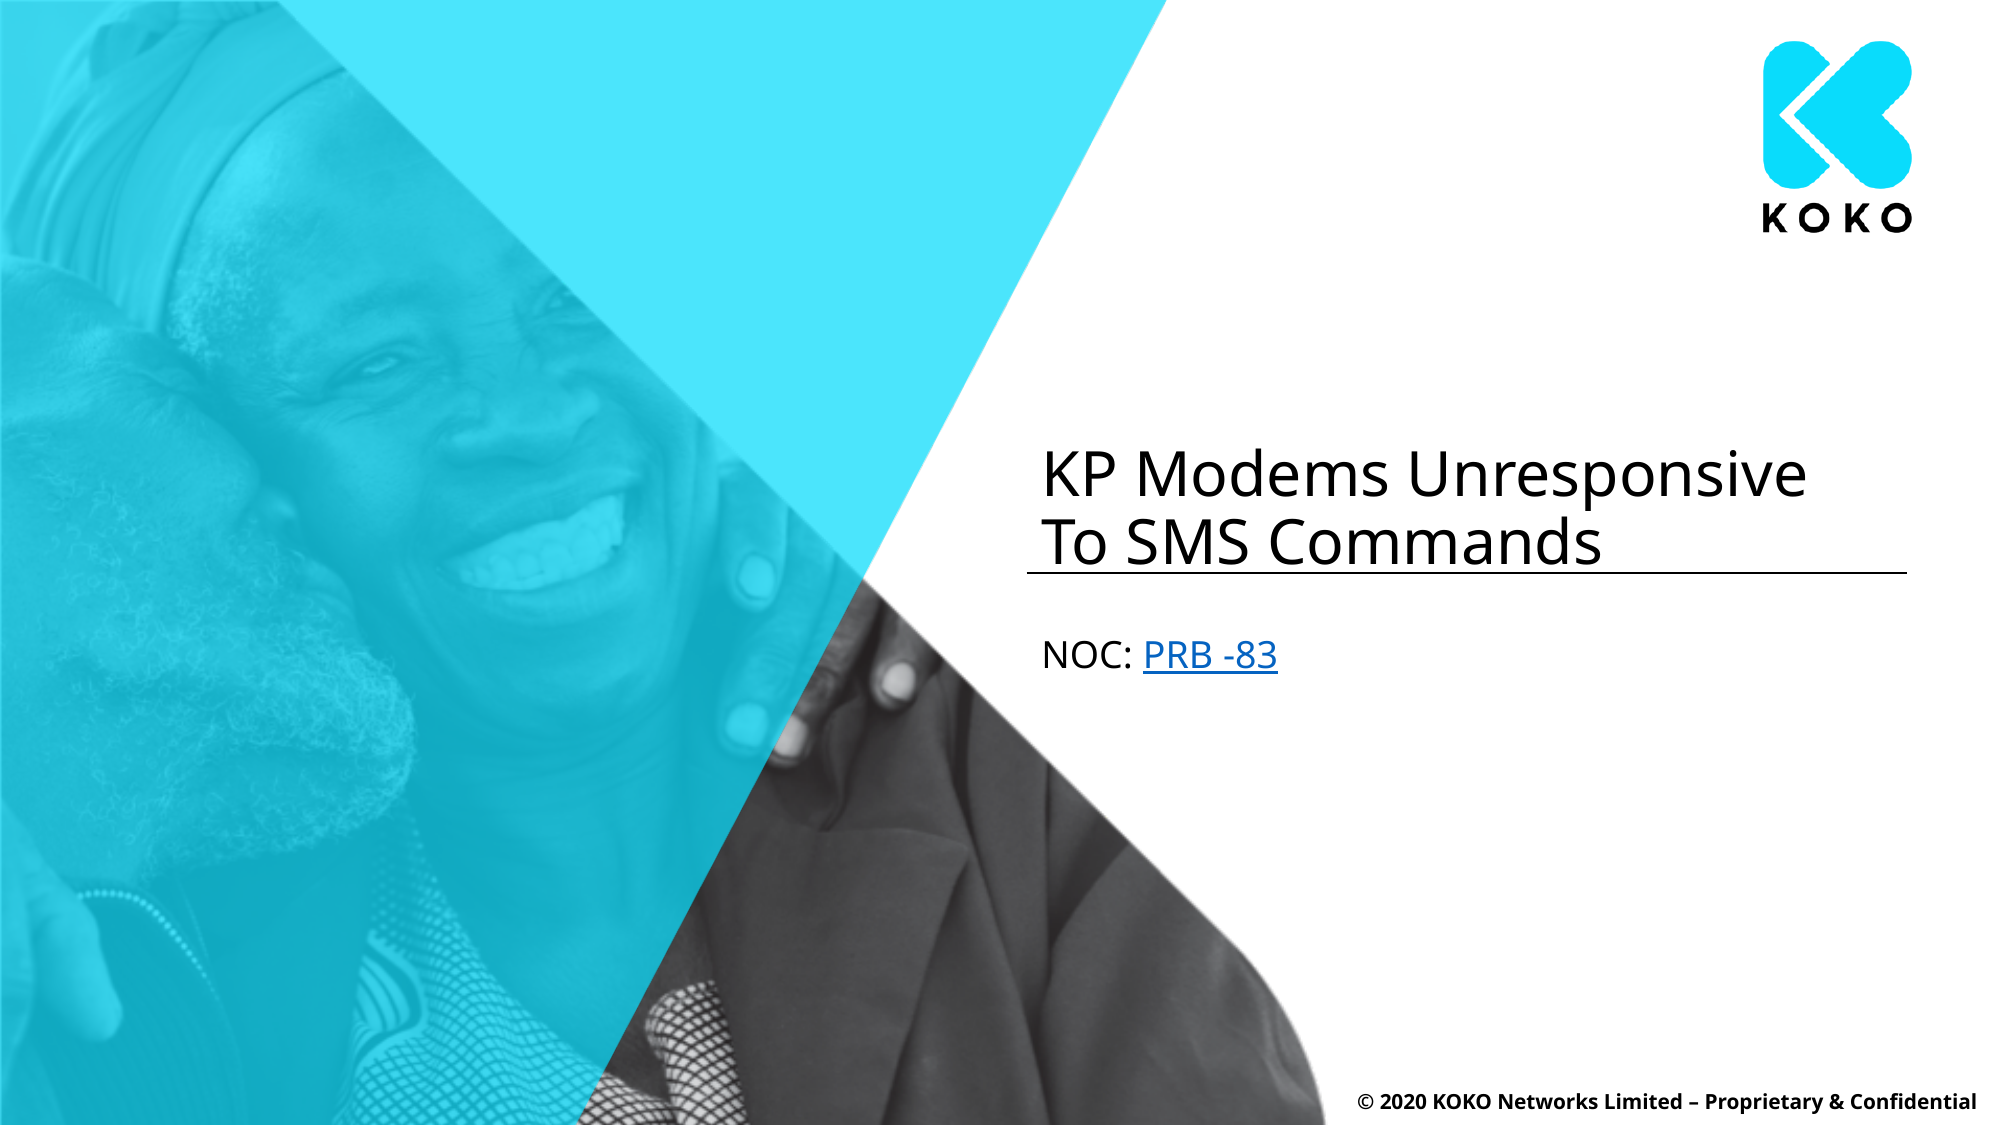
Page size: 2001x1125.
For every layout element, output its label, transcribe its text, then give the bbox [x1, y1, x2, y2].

picture [0, 0, 1328, 1125]
title KP Modems Unresponsive To SMS Commands [1026, 449, 1908, 572]
picture [1710, 17, 1960, 266]
text_box NOC: PRB -83 [1026, 593, 1908, 716]
